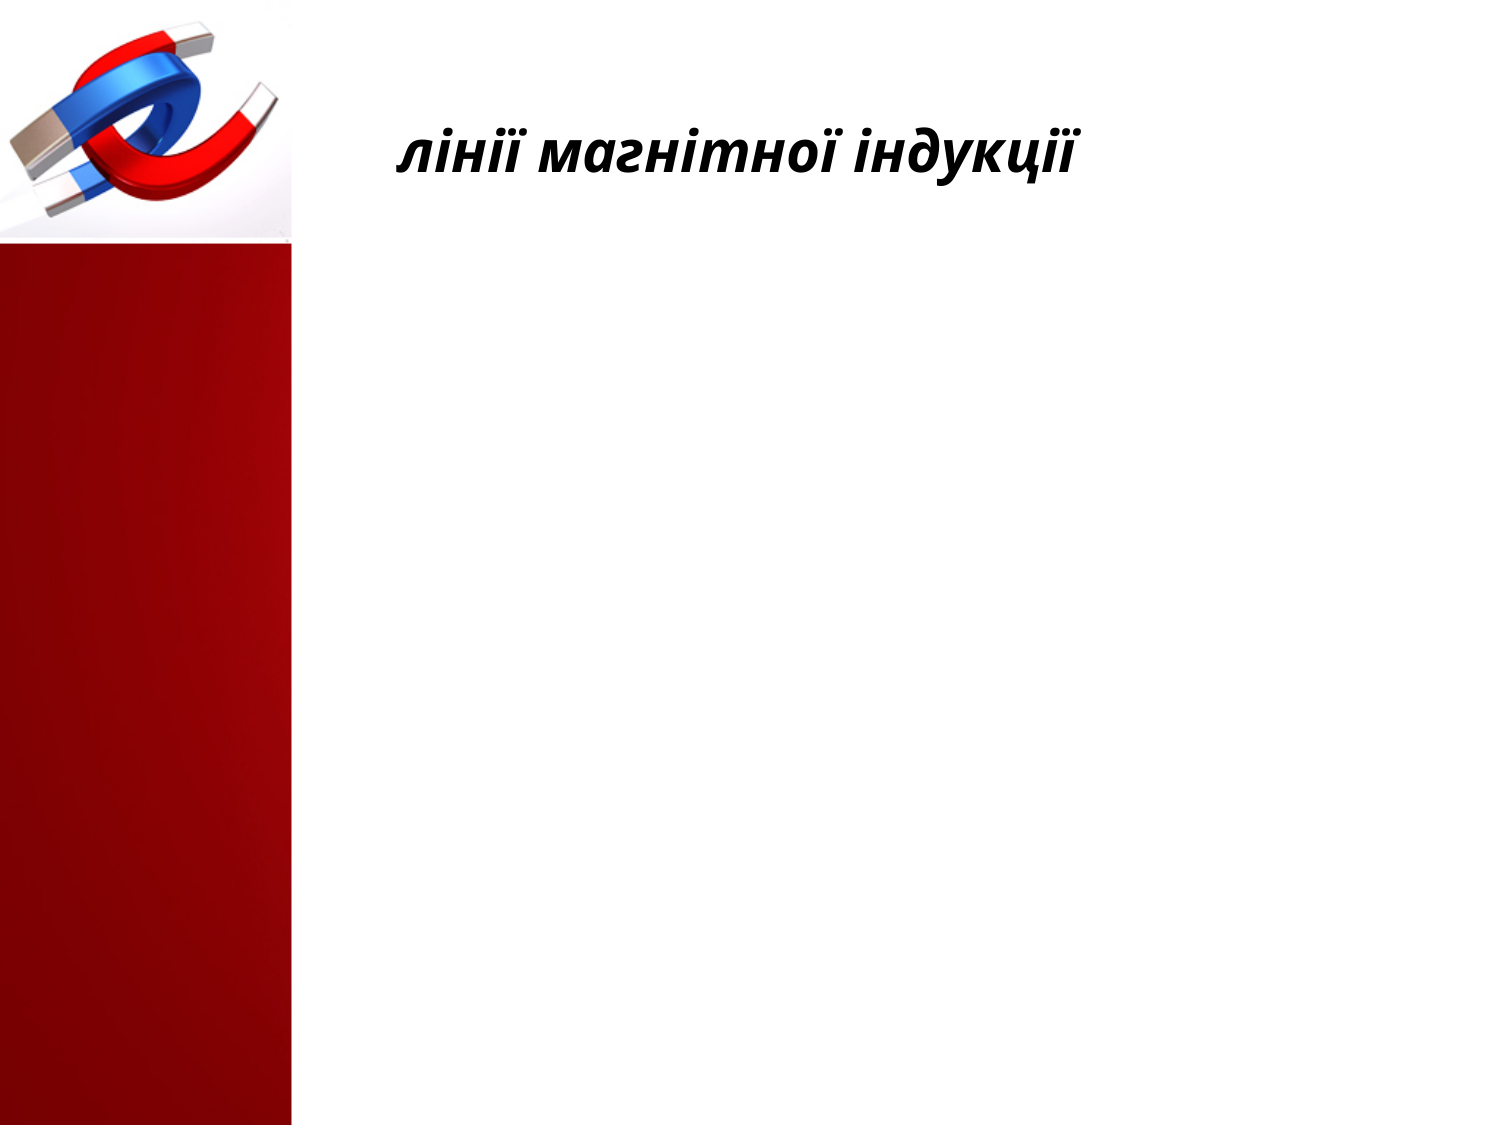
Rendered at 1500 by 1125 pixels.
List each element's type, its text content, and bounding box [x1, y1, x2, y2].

picture [0, 0, 1500, 1125]
title лінії магнітної індукції [383, 89, 1176, 209]
